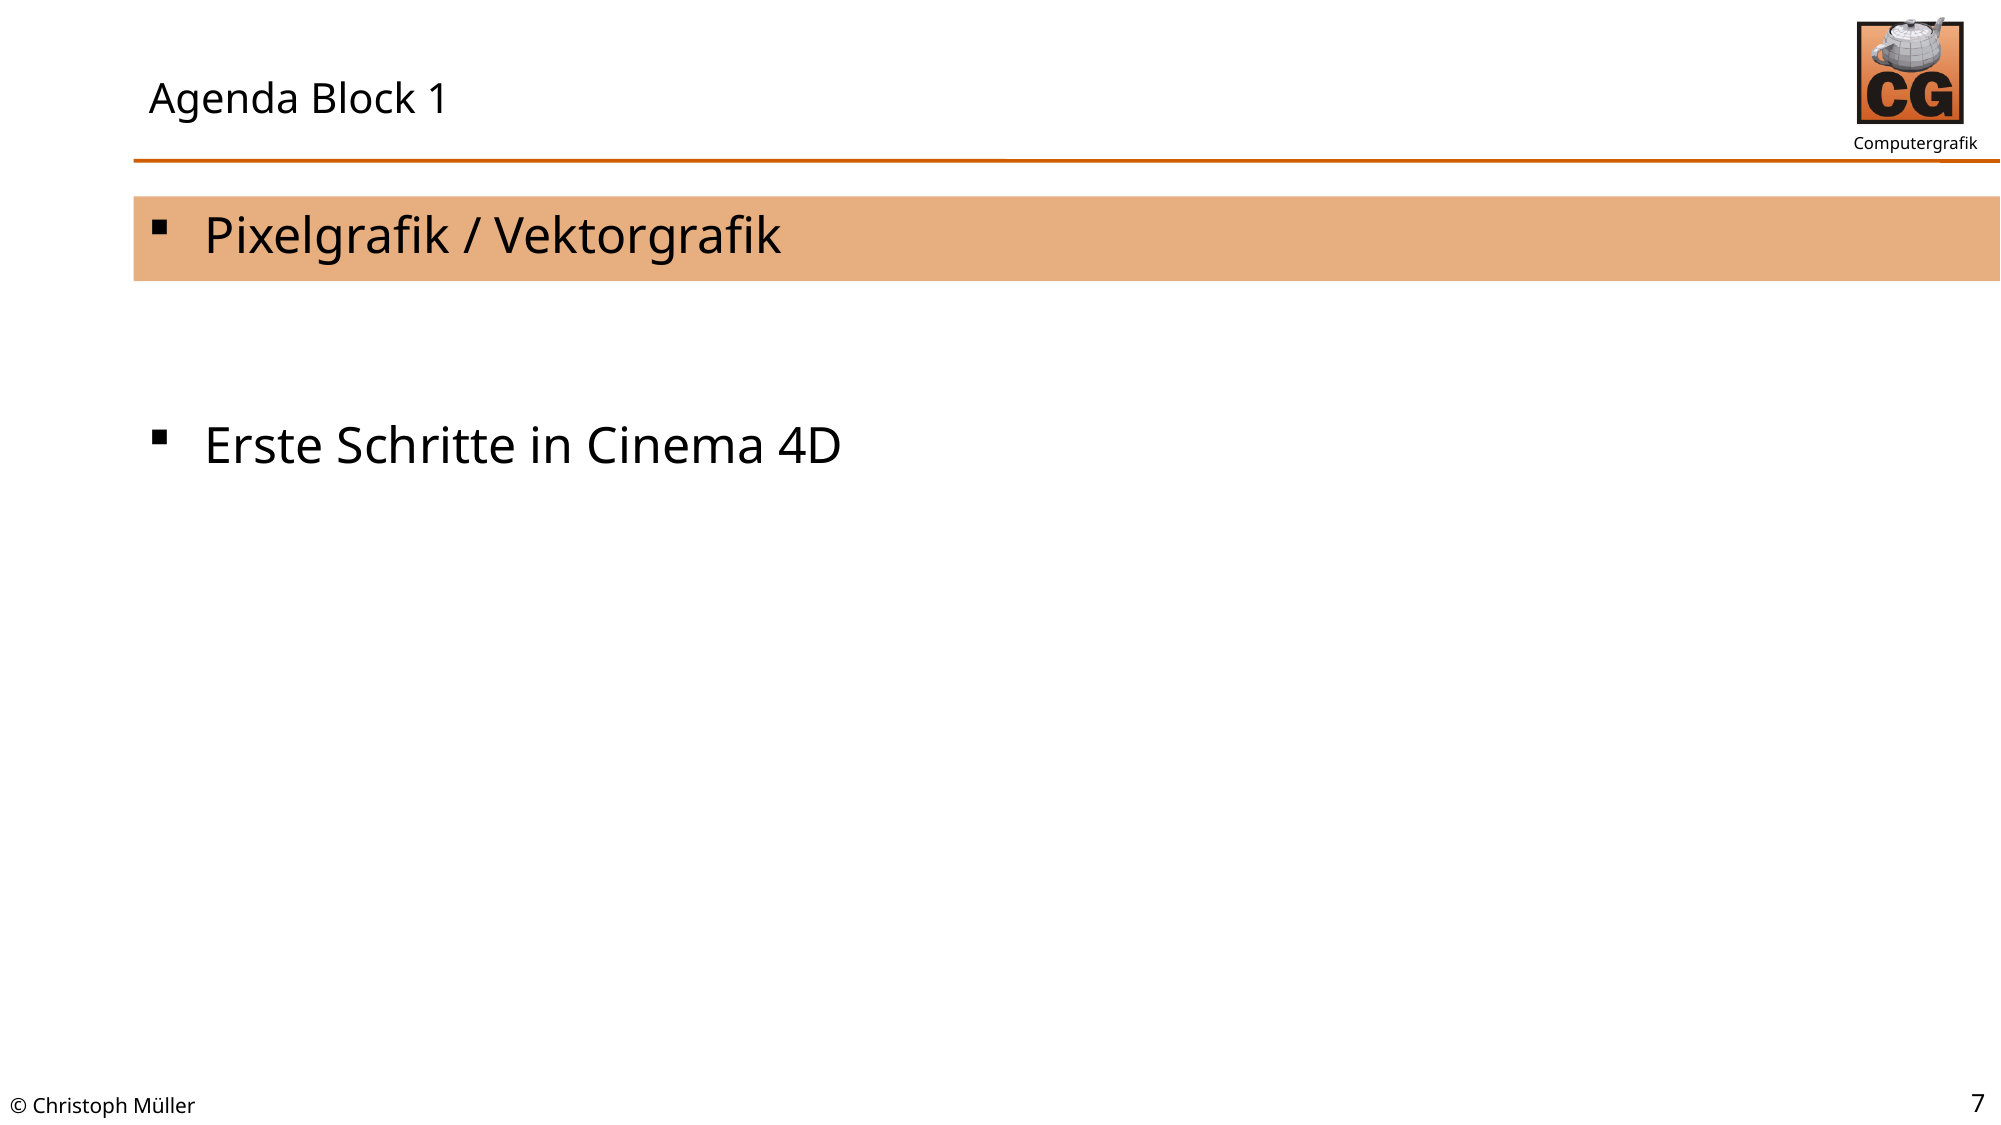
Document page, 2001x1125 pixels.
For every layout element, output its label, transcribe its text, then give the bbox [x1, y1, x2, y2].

text_box [1867, 196, 2000, 282]
title Agenda Block 1 [133, 42, 1457, 151]
list Pixelgrafik / Vektorgrafik Erste Schritte in Cinema 4D [133, 196, 1867, 1059]
picture [1850, 15, 1970, 130]
